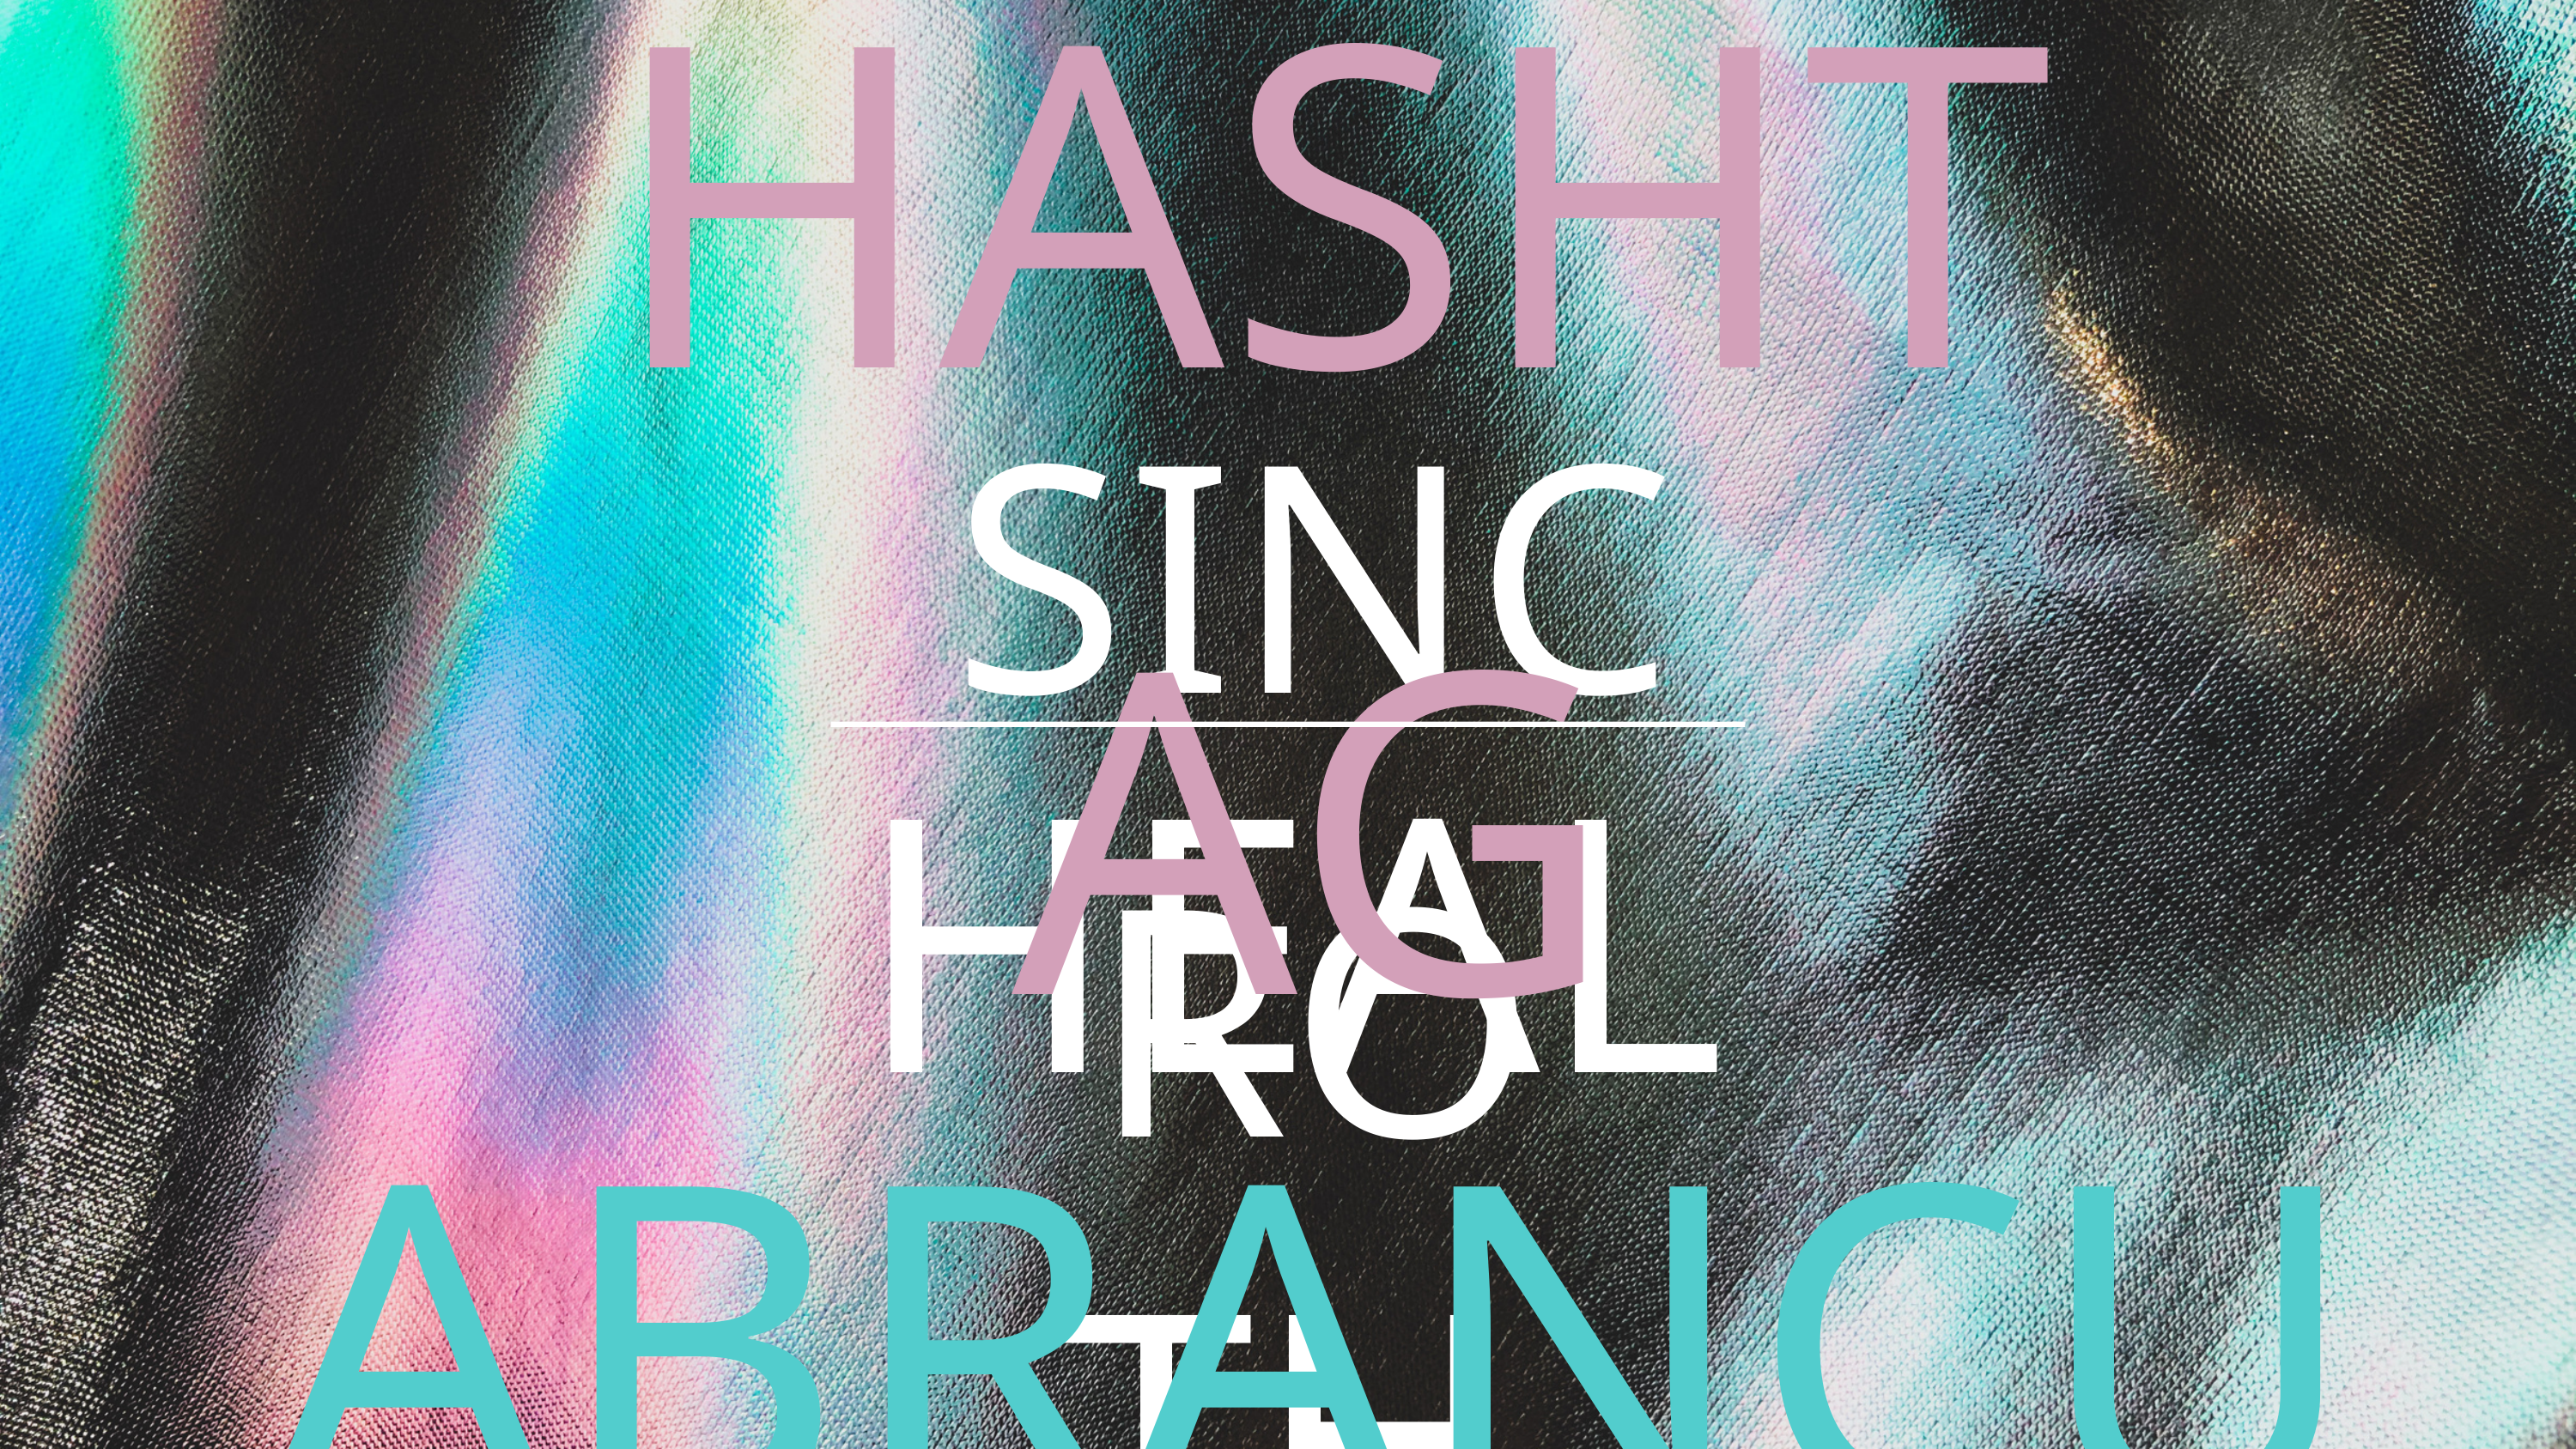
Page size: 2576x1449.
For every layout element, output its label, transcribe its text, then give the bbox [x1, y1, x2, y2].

text_box ABRANCUPOS [240, 969, 2388, 1449]
text_box HASHTAG [572, 0, 2057, 969]
text_box [0, 0, 572, 1449]
text_box [2057, 0, 2576, 1449]
